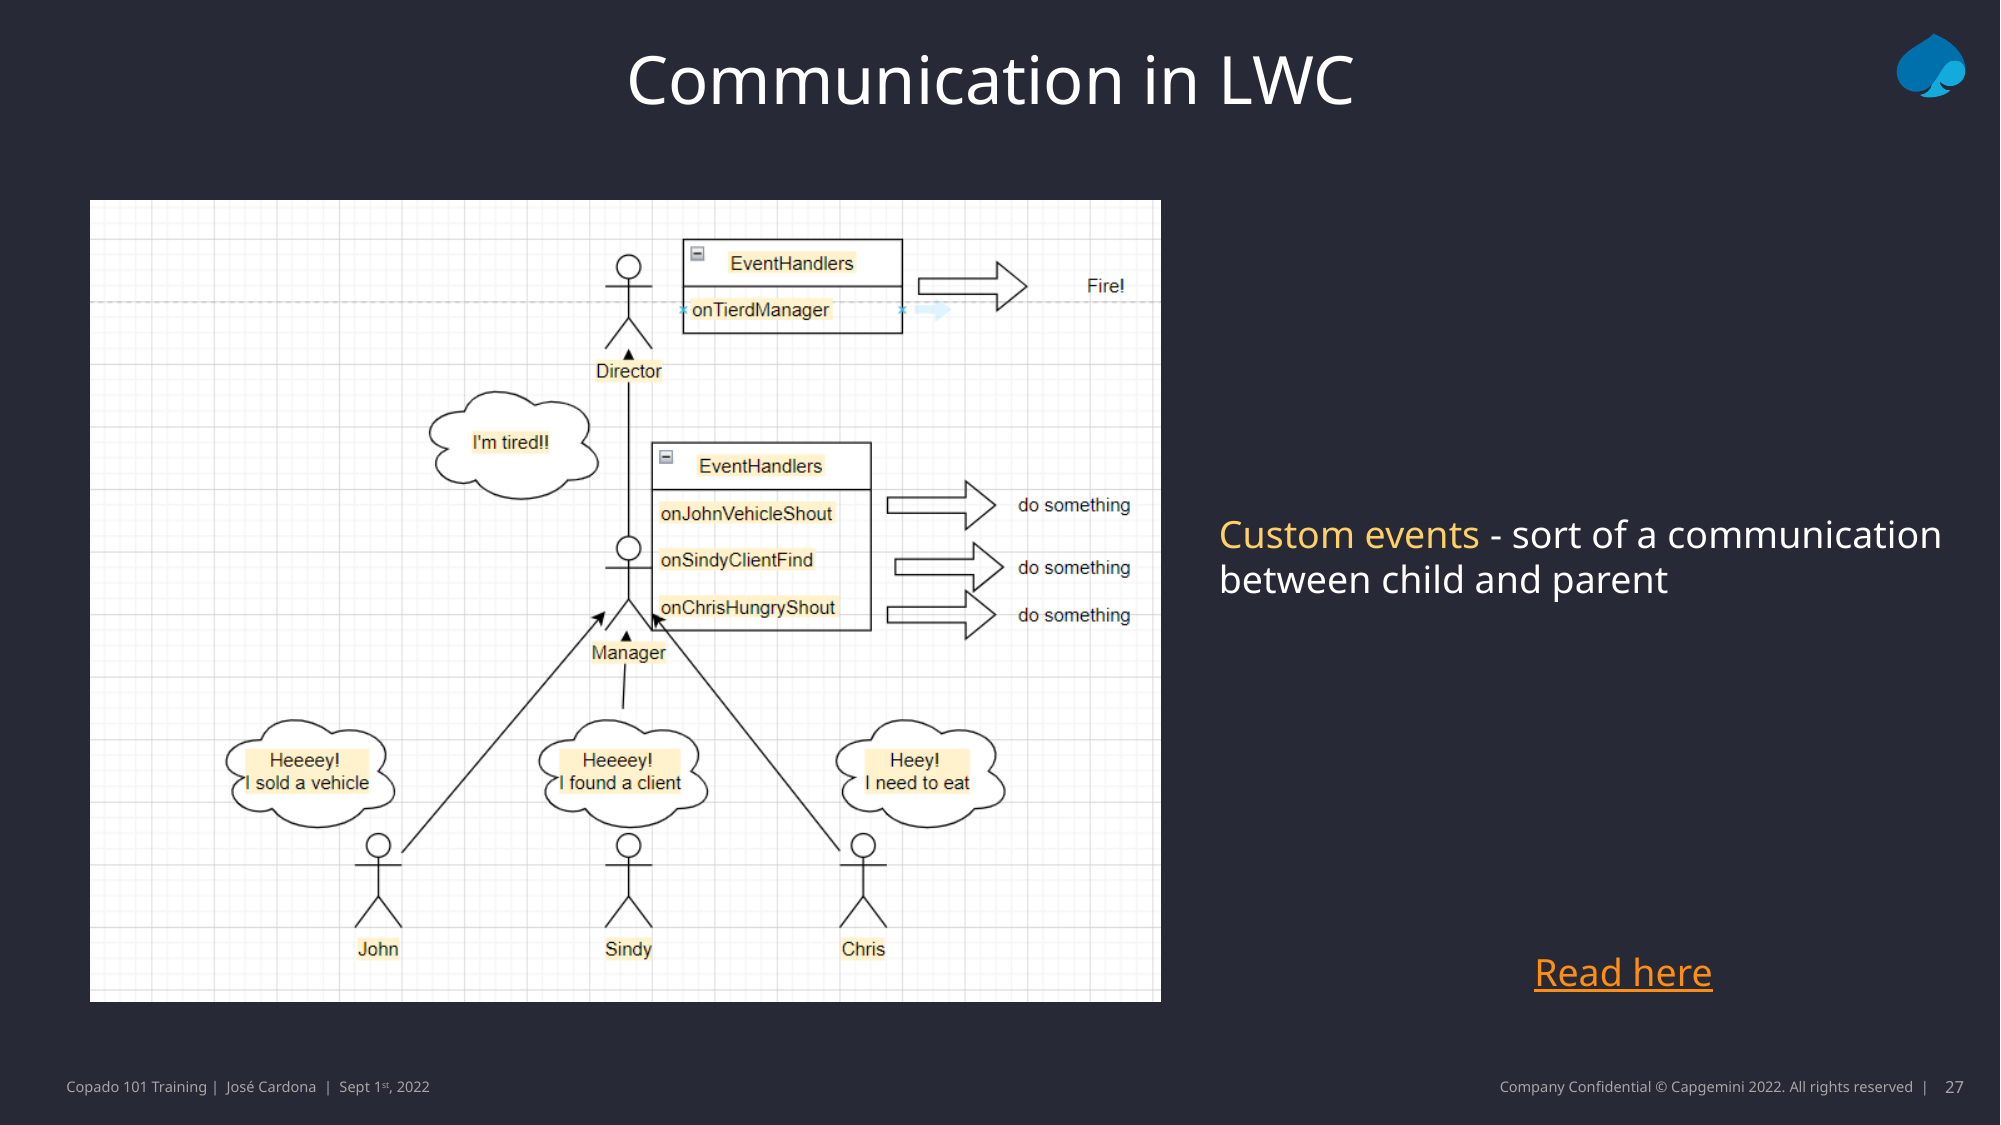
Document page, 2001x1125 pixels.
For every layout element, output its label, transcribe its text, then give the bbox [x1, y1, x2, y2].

text_box Read here [1519, 941, 1745, 1008]
text_box Communication in LWC [232, 30, 1768, 125]
picture [90, 200, 1161, 1003]
text_box Custom events - sort of a communication between child and parent [1204, 504, 1969, 654]
